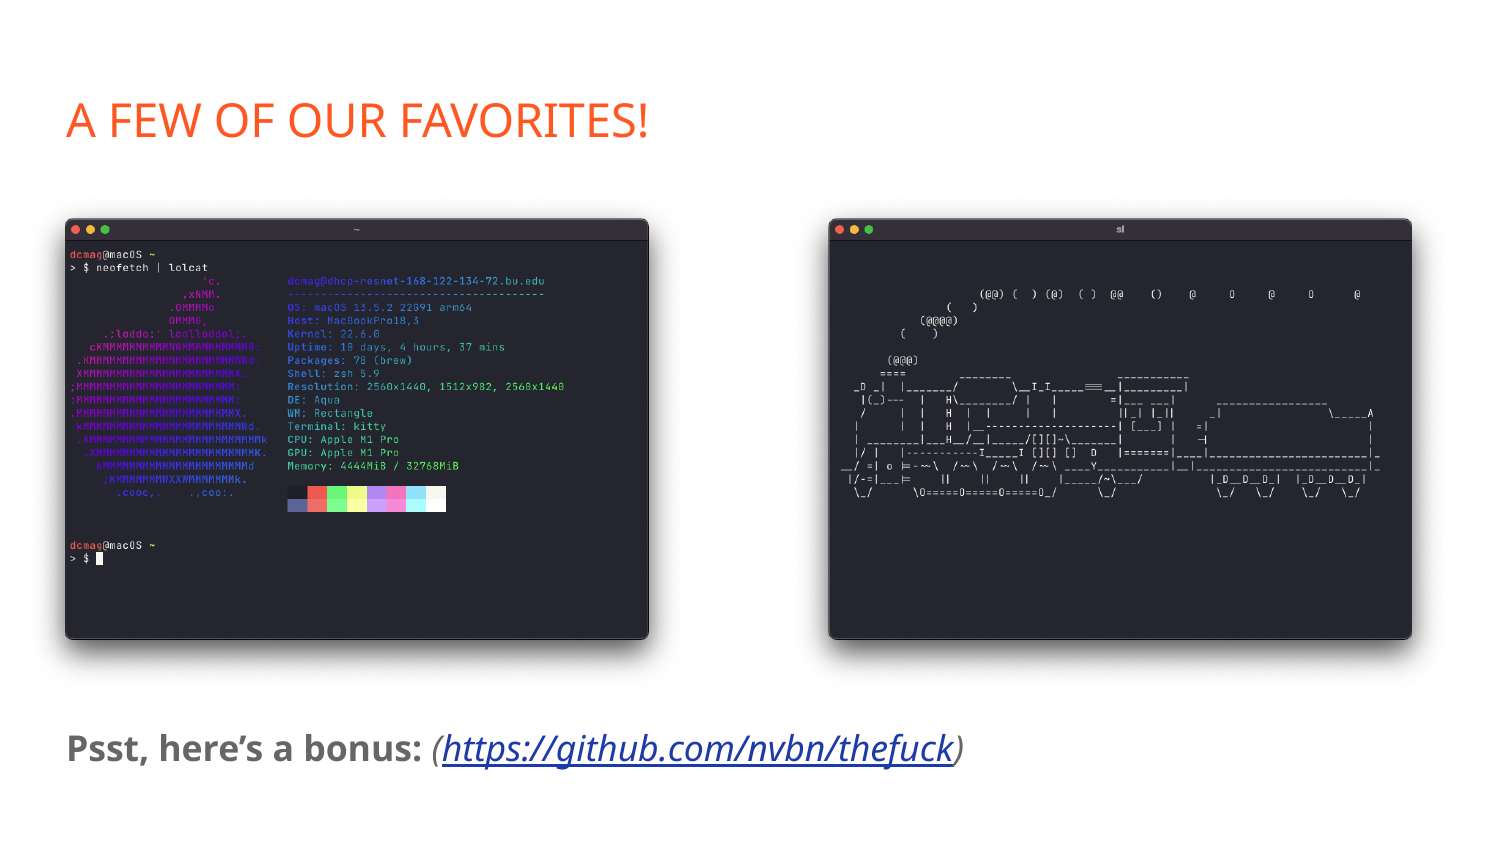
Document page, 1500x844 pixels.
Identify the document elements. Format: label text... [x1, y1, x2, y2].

picture [788, 191, 1452, 693]
picture [24, 191, 689, 693]
title A FEW OF OUR FAVORITES! [51, 72, 1449, 167]
list Psst, here’s a bonus: (https://github.com/nvbn/thefuck) [51, 700, 1449, 787]
